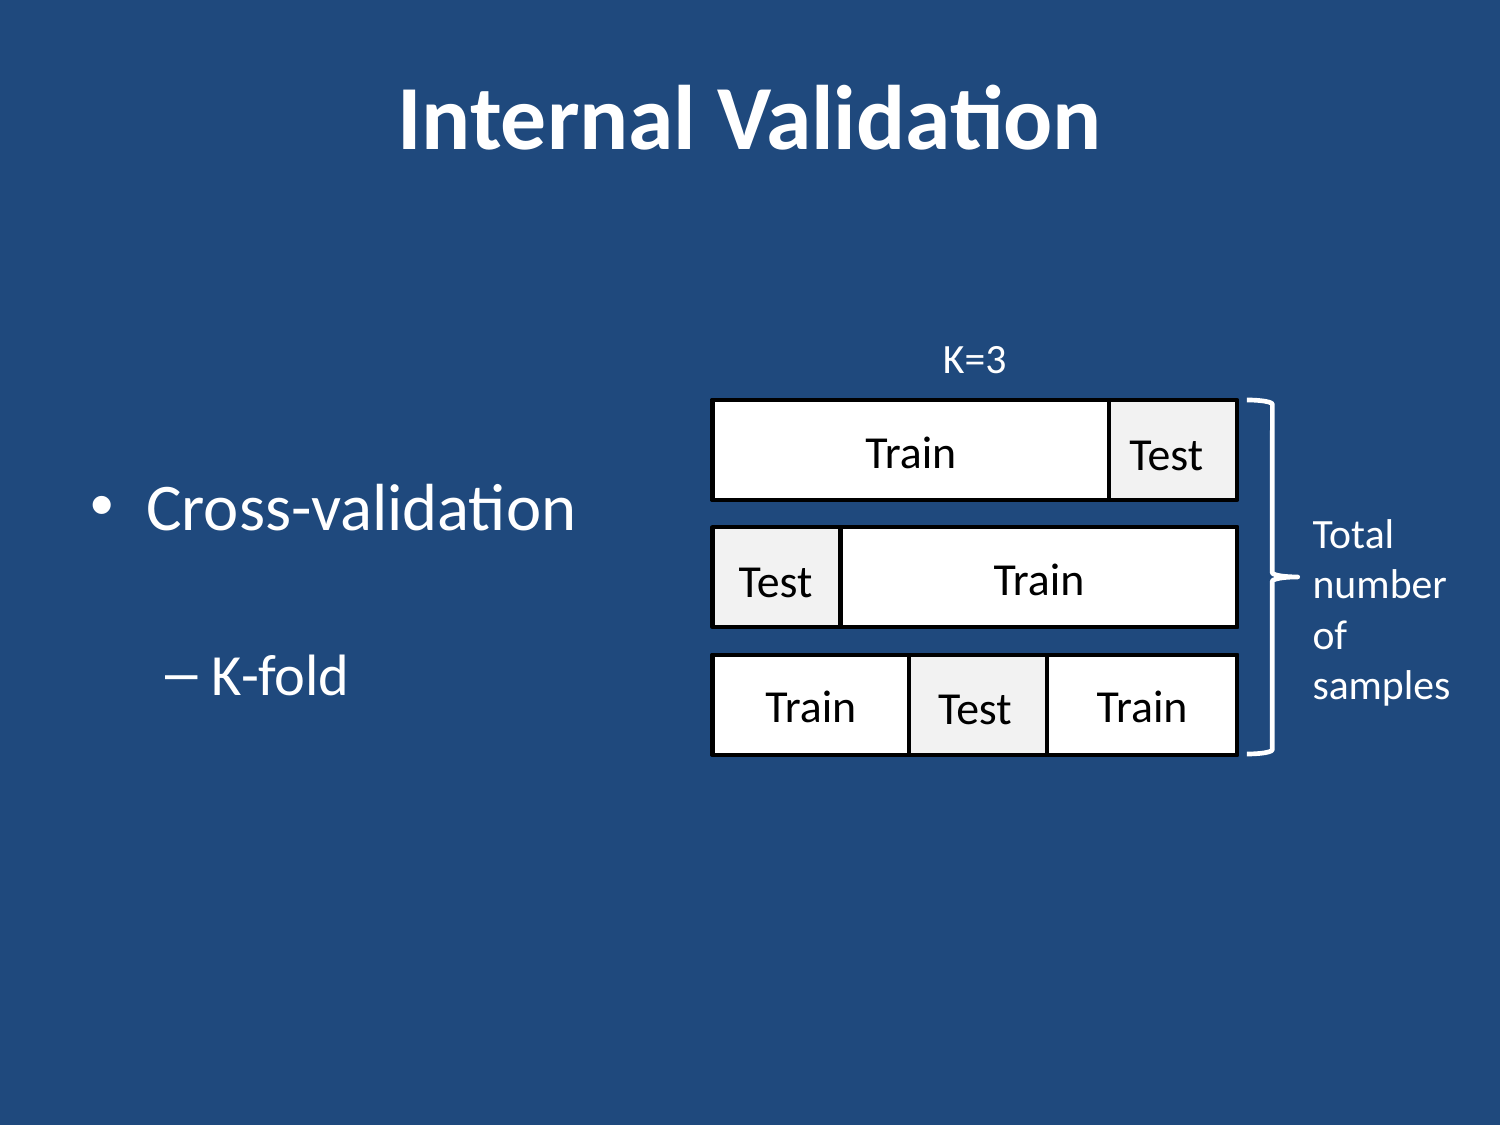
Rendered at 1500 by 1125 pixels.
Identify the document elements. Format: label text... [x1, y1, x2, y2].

text_box Train [710, 398, 1111, 502]
text_box [1246, 399, 1297, 755]
title Internal Validation [75, 37, 1425, 188]
text_box K=3 [928, 324, 1022, 390]
text_box Test [911, 653, 1045, 757]
text_box Test Test [710, 525, 838, 629]
text_box Train [710, 653, 911, 757]
text_box Train [1045, 653, 1239, 757]
text_box Test [1111, 398, 1239, 502]
list Split-sample Training Test (validation) Cross-validation Leave-one-out K-fold Jack-knife Bootstrap Random subsample [75, 200, 1425, 1040]
text_box Train [838, 525, 1239, 629]
text_box Total number of samples [1297, 499, 1486, 715]
